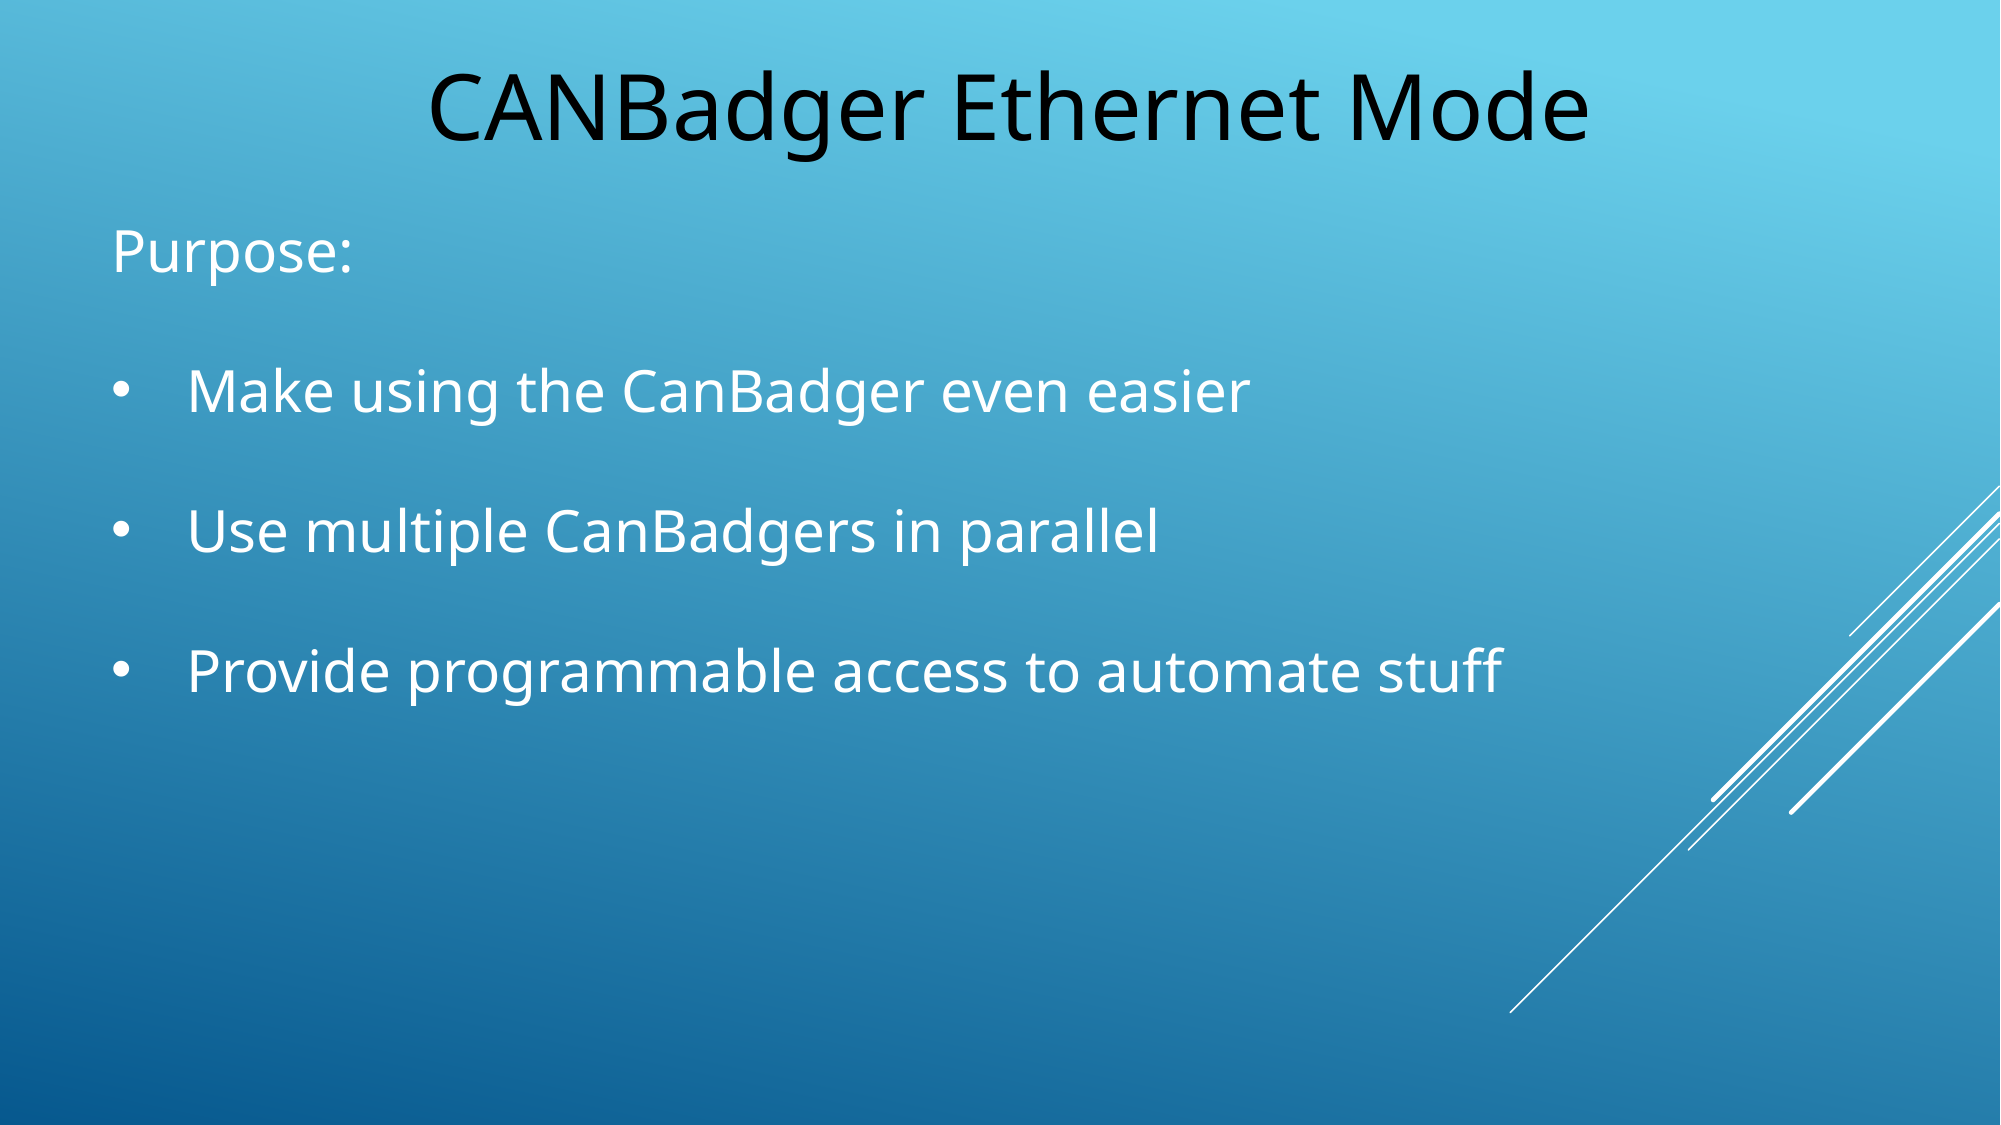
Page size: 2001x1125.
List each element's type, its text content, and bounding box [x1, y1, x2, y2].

text_box CANBadger Ethernet Mode [84, 40, 1935, 166]
text_box Purpose: Make using the CanBadger even easier Use multiple CanBadgers in parallel Provide programmable access to automate stuff [96, 206, 1935, 852]
